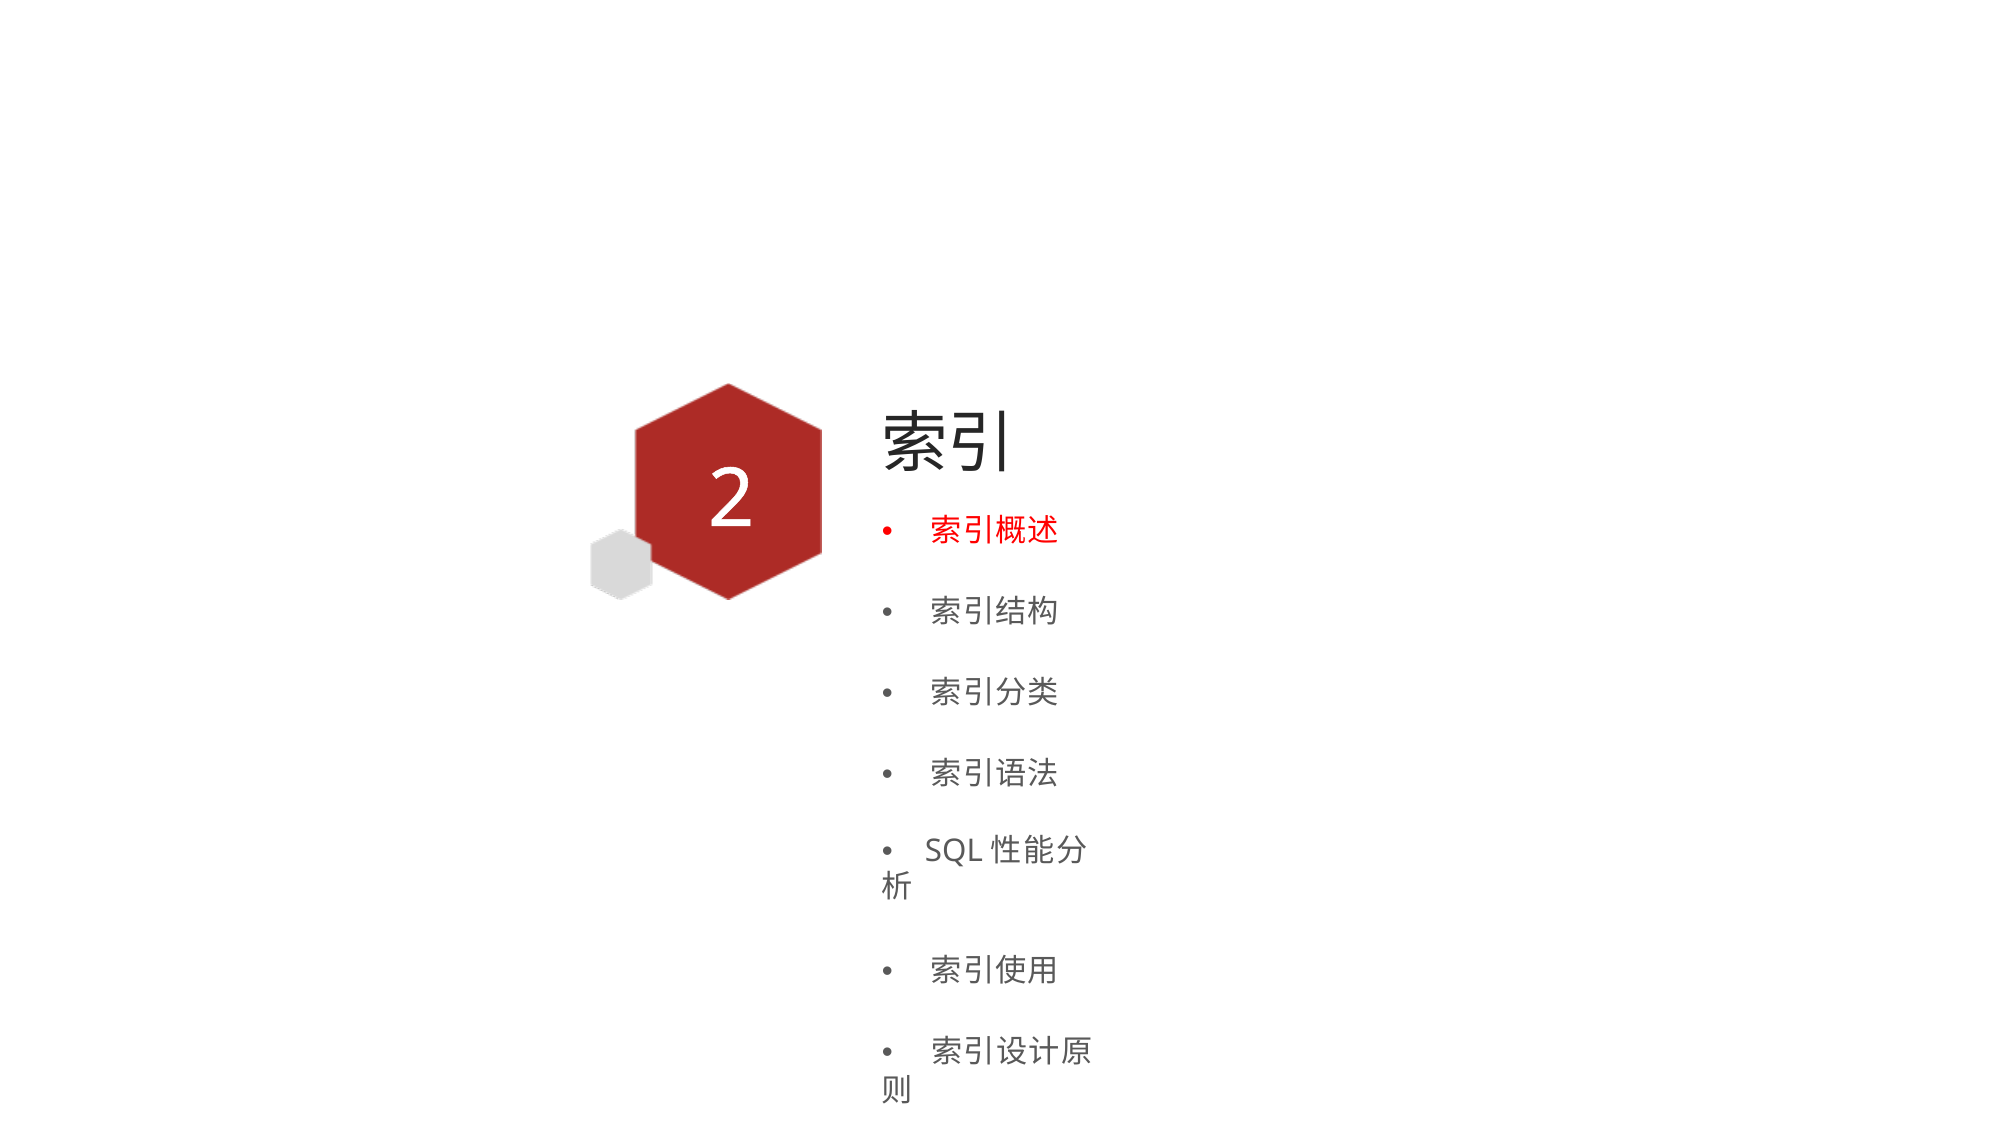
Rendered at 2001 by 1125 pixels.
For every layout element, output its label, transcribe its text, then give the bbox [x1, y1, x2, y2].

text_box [589, 383, 822, 600]
text_box 索引 • 索引概述 • 索引结构 • 索引分类 • 索引语法 • SQL性能分析 • 索引使用 • 索引设计原则 [878, 400, 1120, 1035]
